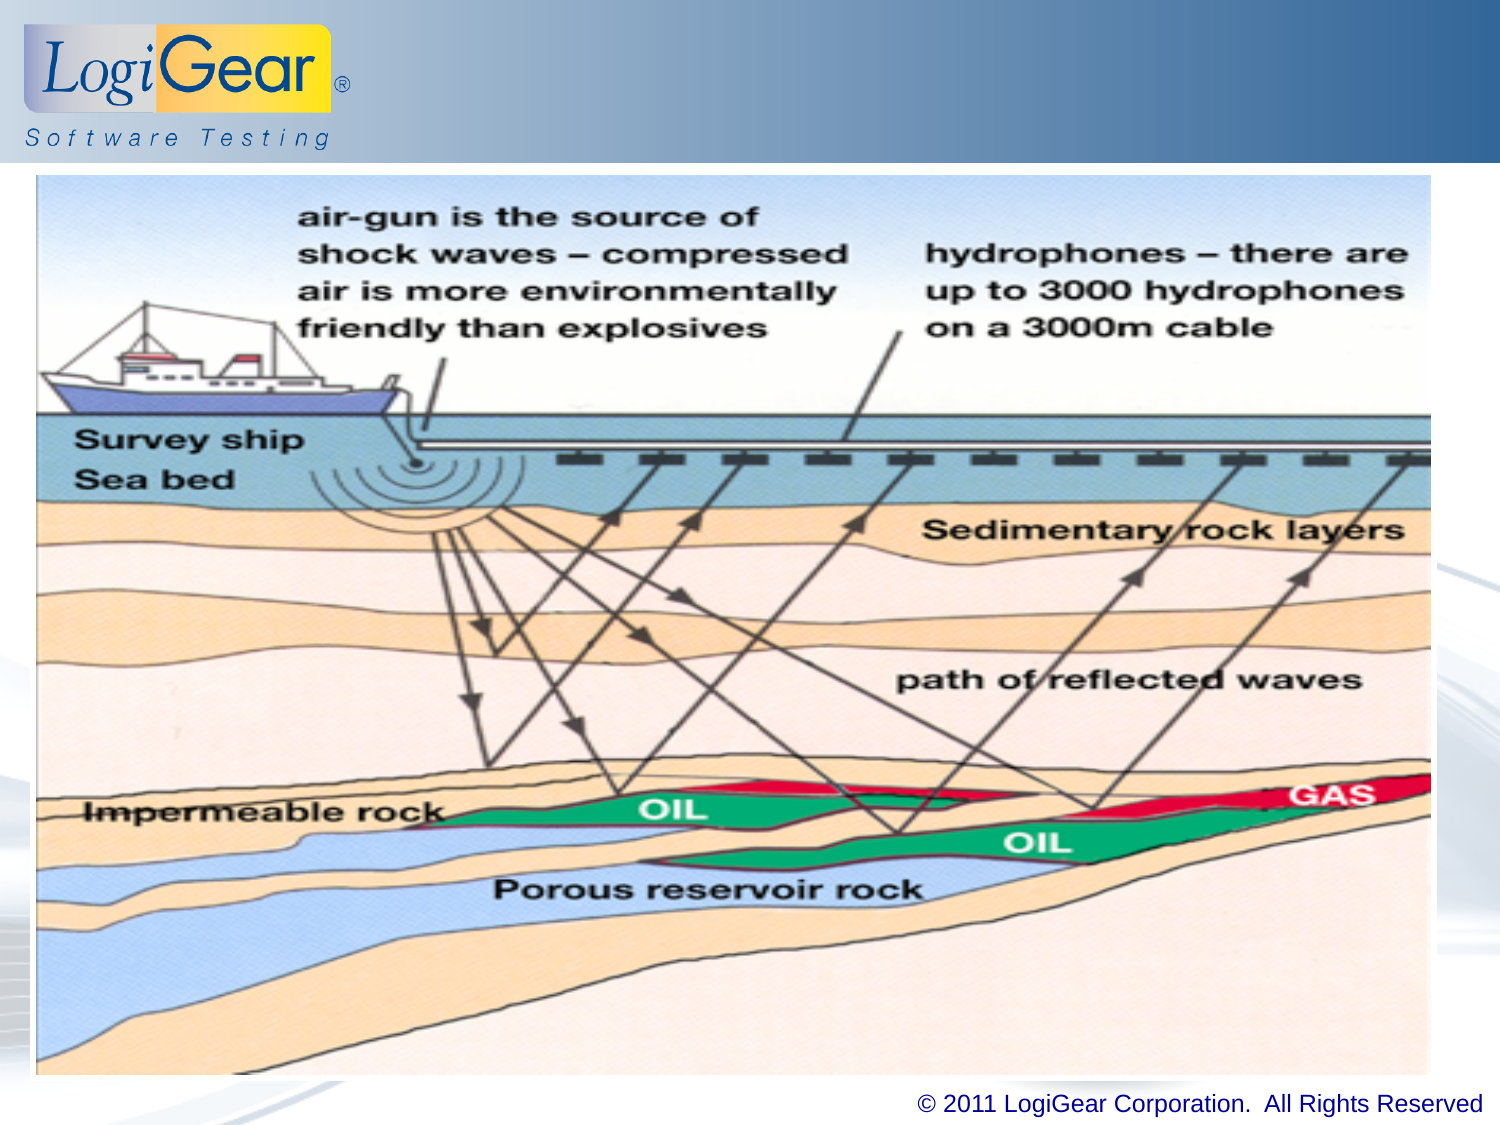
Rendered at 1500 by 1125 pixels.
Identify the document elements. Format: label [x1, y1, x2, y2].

picture [36, 174, 1431, 1076]
picture [24, 24, 350, 150]
